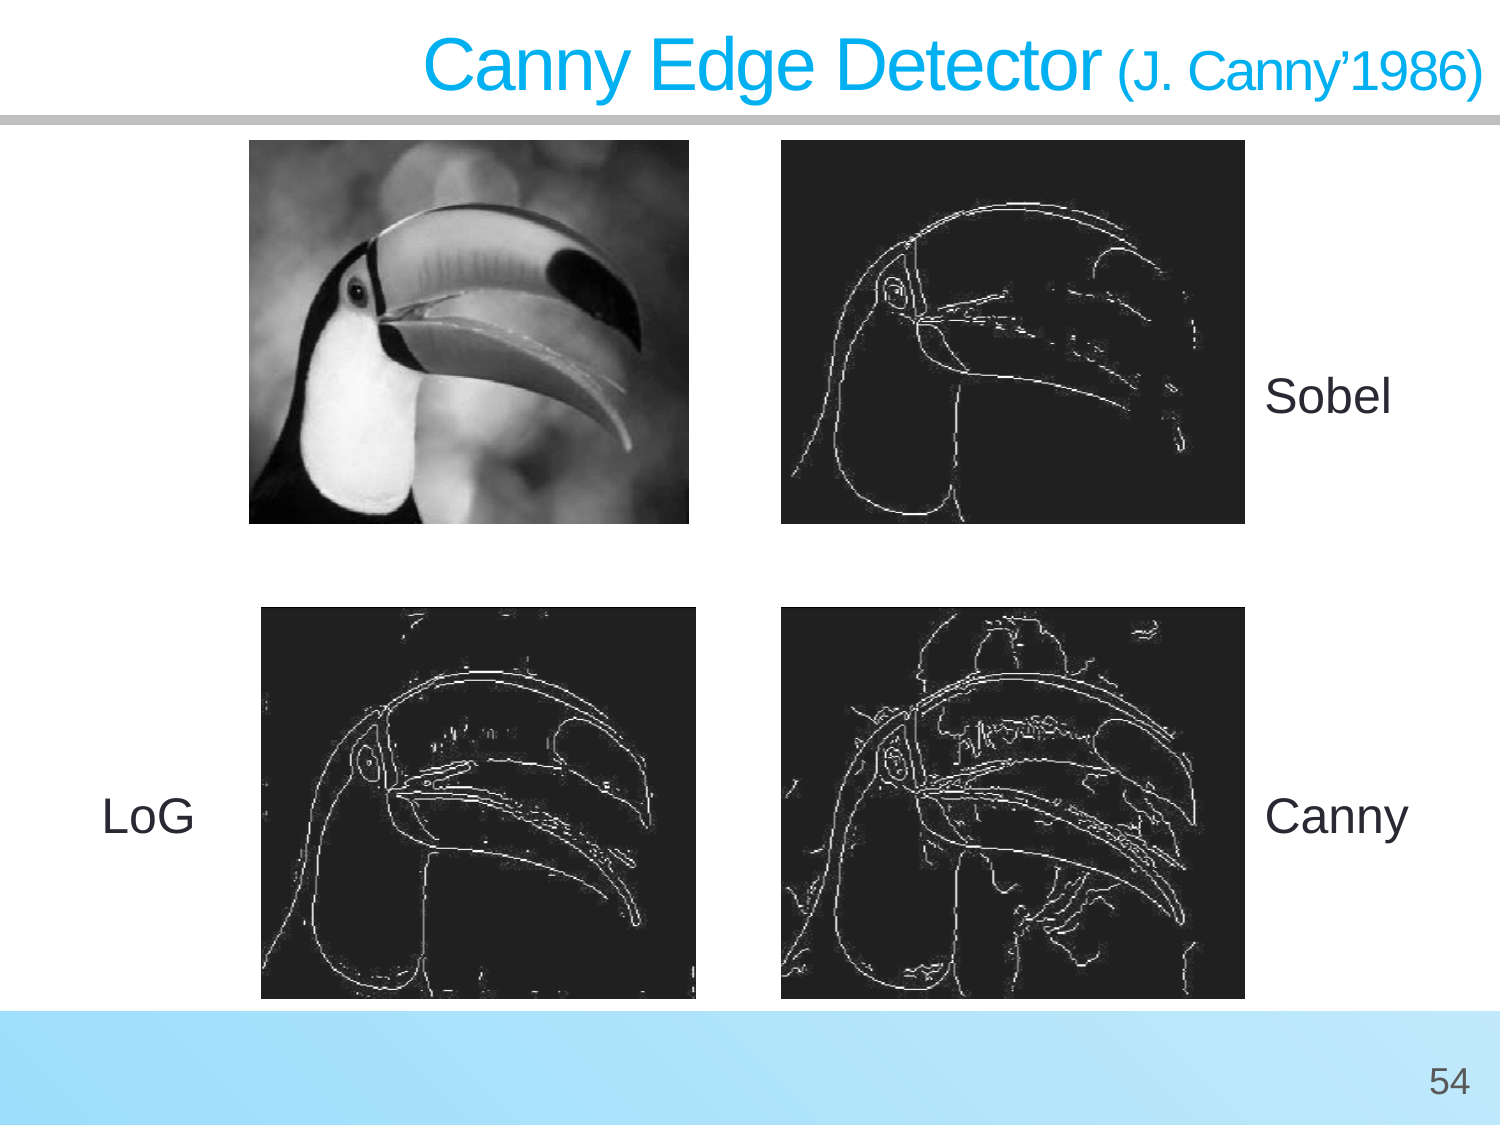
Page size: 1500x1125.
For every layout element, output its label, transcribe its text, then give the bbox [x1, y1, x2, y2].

title Canny Edge Detector (J. Canny’1986) [0, 0, 1500, 121]
picture [261, 607, 696, 1000]
picture [781, 139, 1245, 525]
picture [781, 606, 1245, 999]
text_box Canny [1253, 775, 1424, 851]
picture [249, 139, 689, 525]
text_box Sobel [1253, 355, 1407, 431]
text_box LoG [86, 775, 211, 851]
